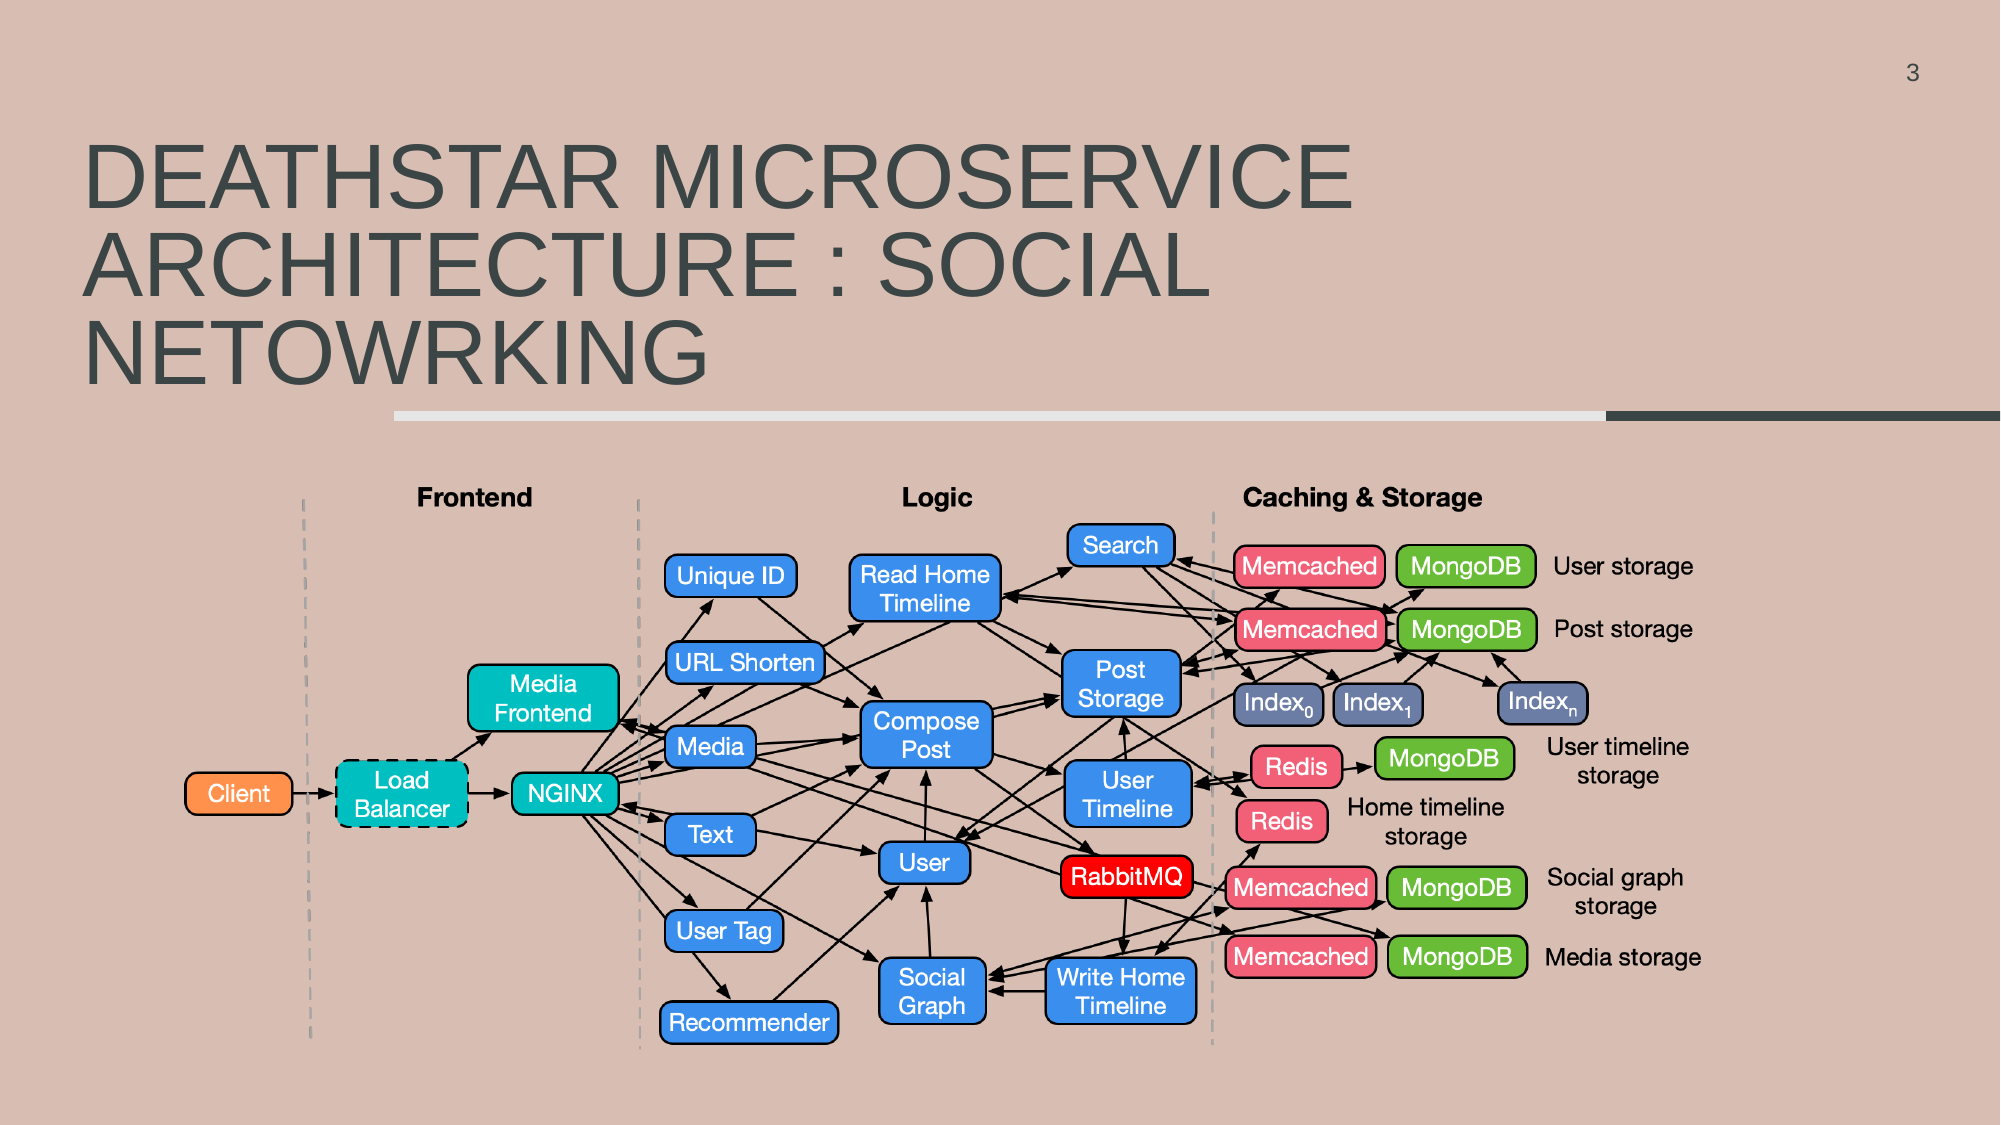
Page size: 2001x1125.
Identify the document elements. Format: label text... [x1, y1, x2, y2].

title Deathstar Microservice Architecture : Social Netowrking [67, 130, 1536, 247]
picture [184, 474, 1708, 1050]
slide_number 3 [1660, 49, 1935, 95]
